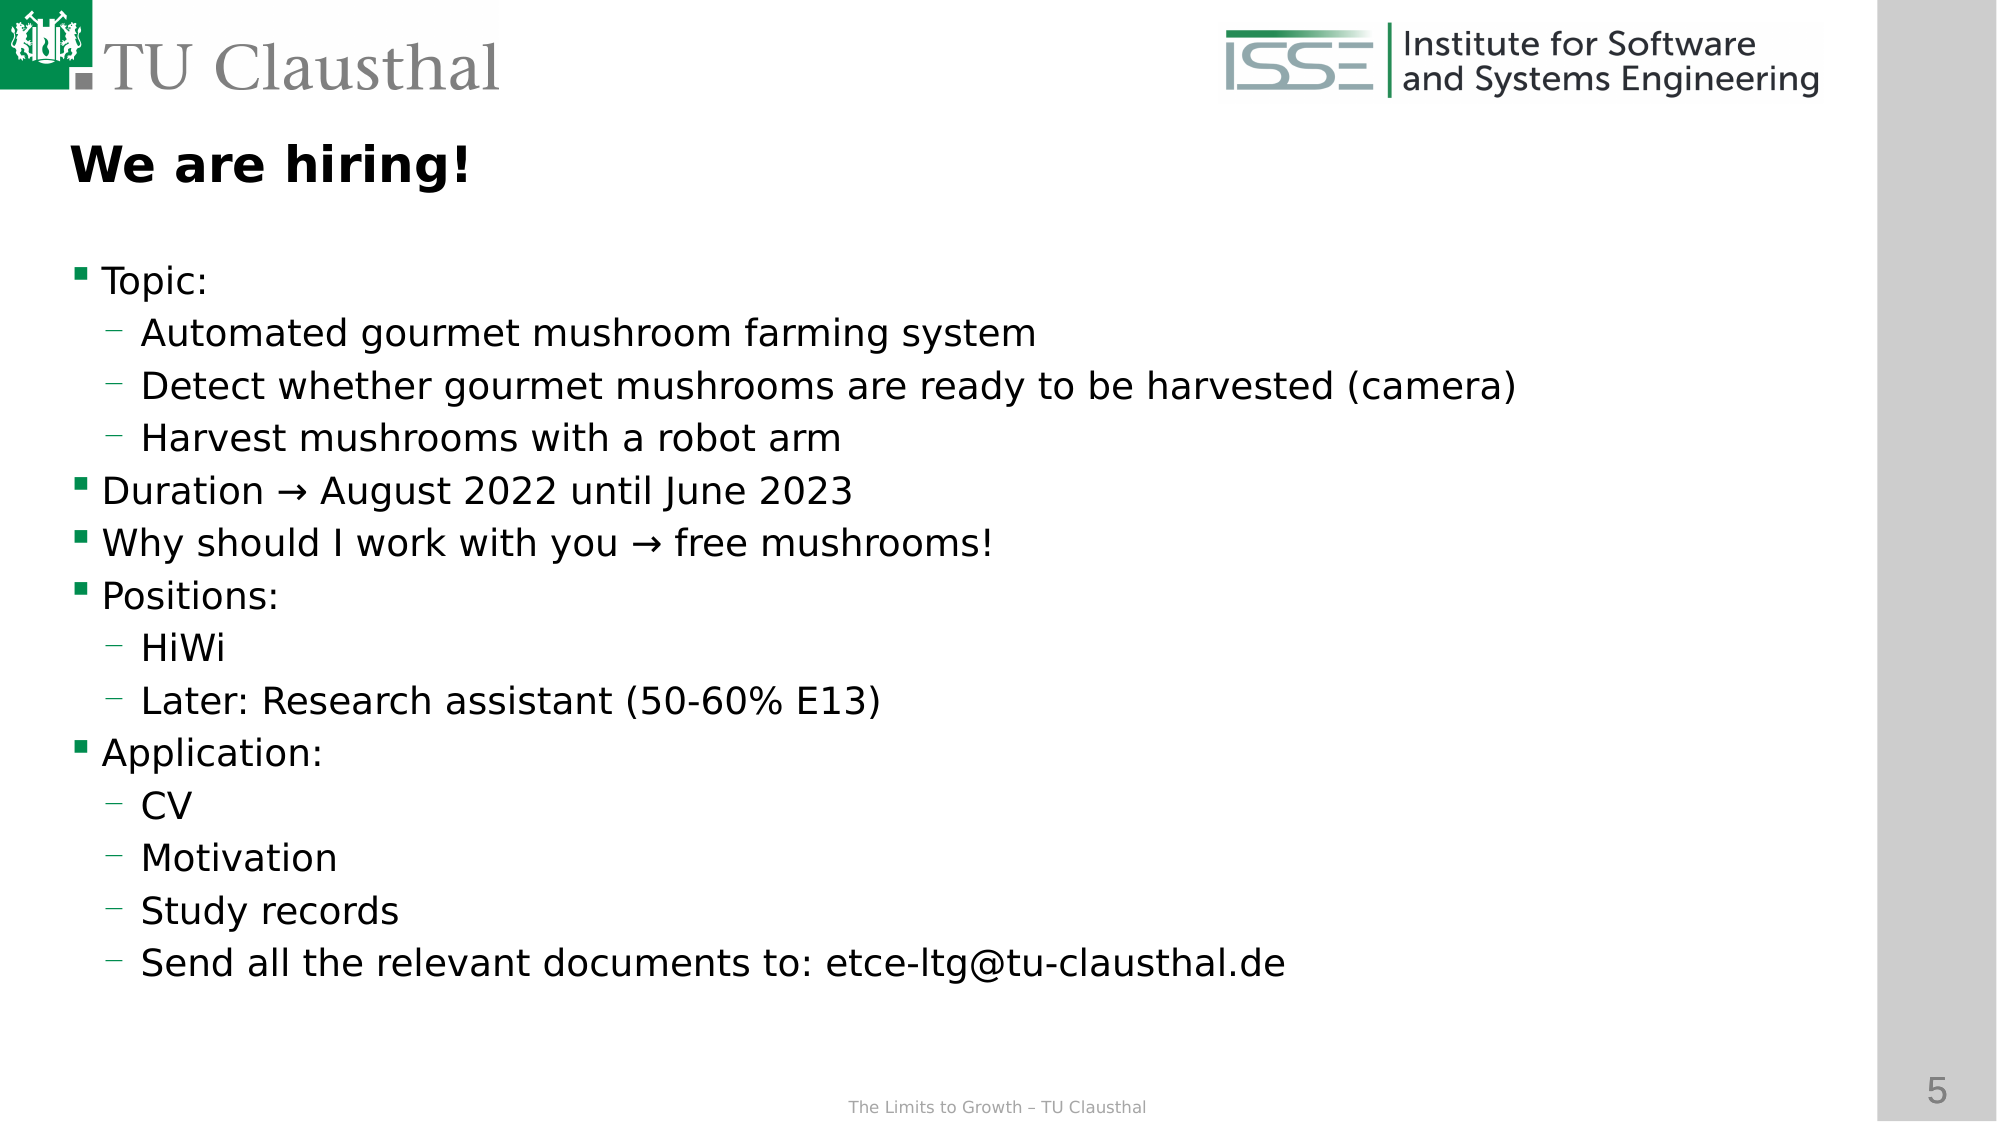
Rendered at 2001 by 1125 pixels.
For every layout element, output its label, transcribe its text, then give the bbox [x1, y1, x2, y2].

text_box Topic: Automated gourmet mushroom farming system Detect whether gourmet mushrooms are ready to be harvested (camera) Harvest mushrooms with a robot arm Duration → August 2022 until June 2023 Why should I work with you → free mushrooms! Positions: HiWi Later: Research assistant (50-60% E13) Application: CV Motivation Study records Send all the relevant documents to: etce-ltg@tu-clausthal.de [54, 208, 1818, 1034]
text_box We are hiring! [55, 125, 1816, 205]
picture [0, 0, 499, 90]
picture [1218, 22, 1824, 104]
